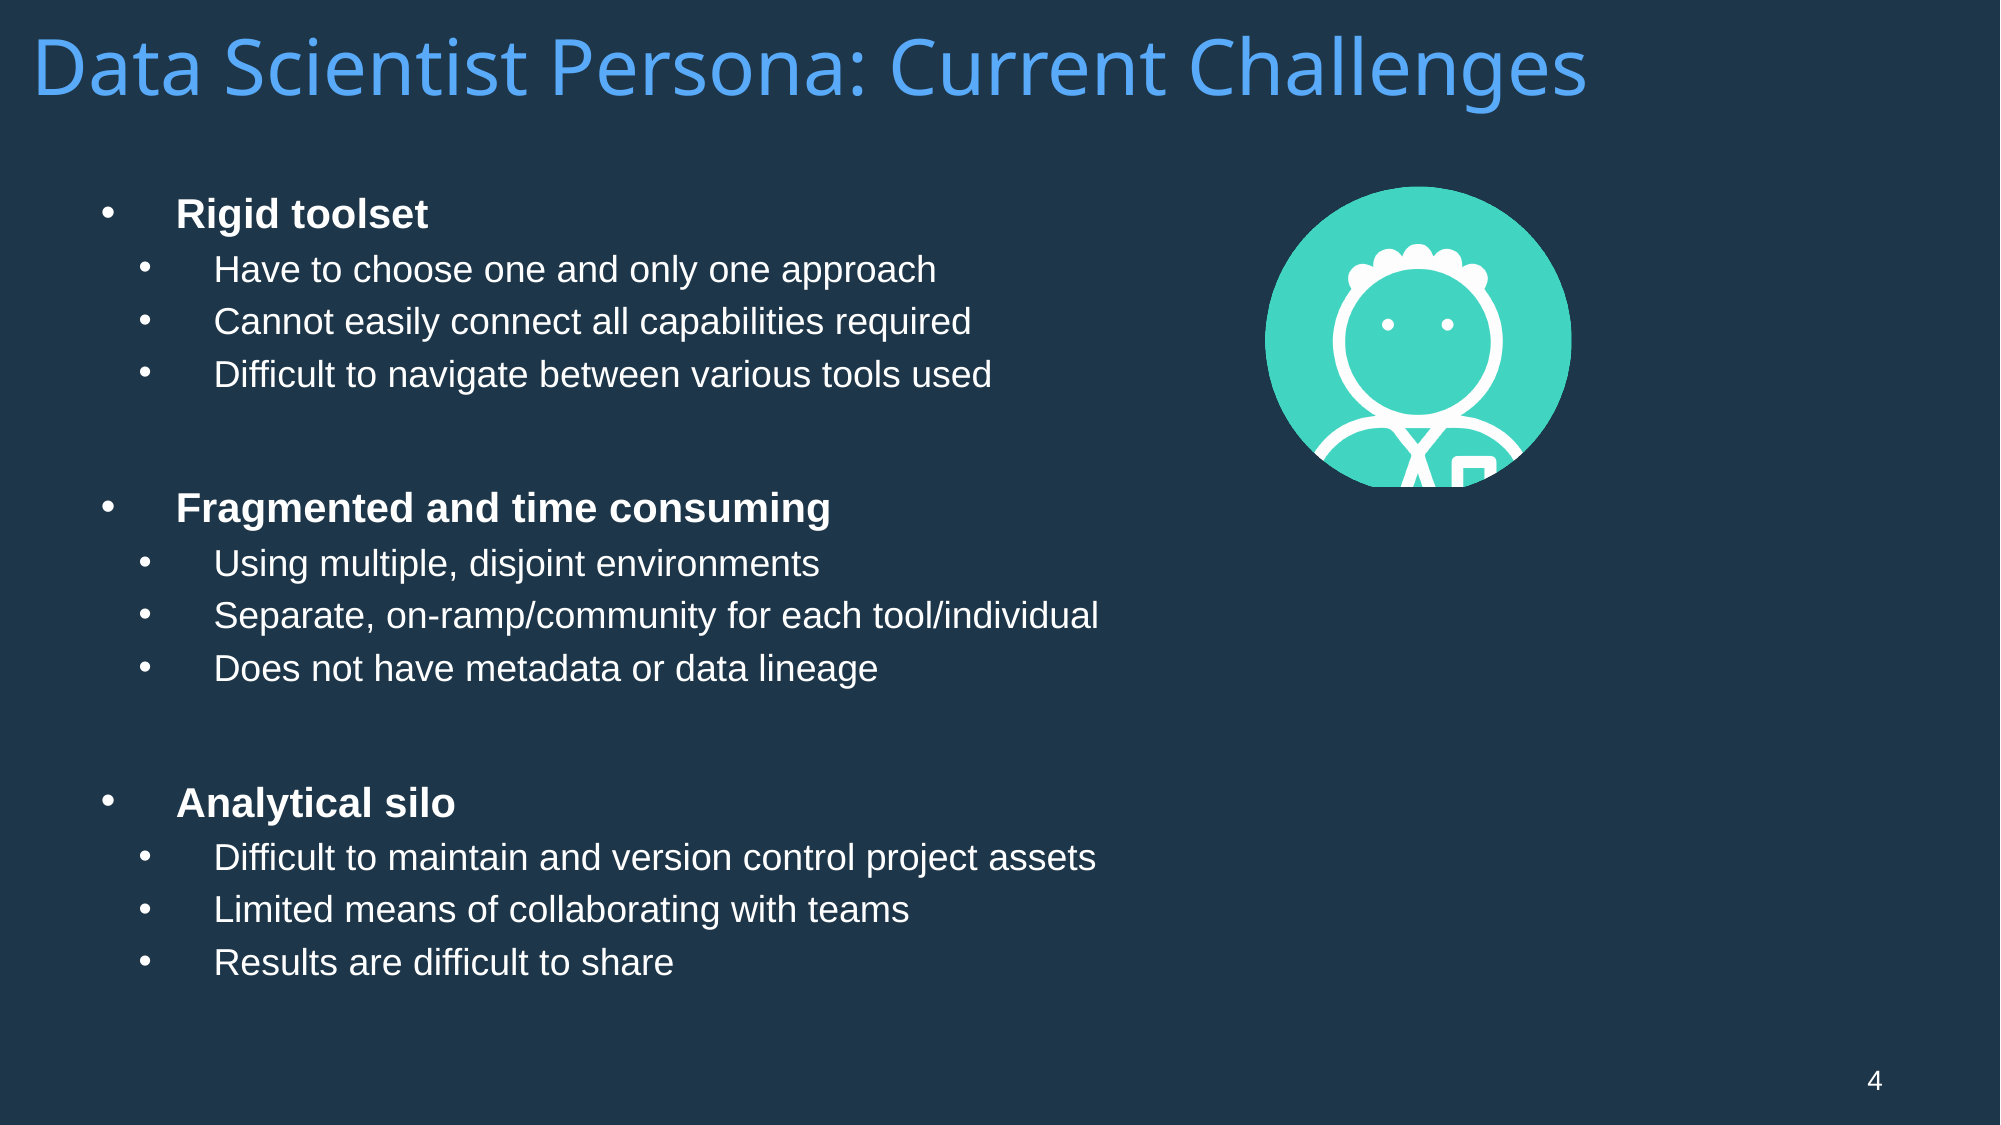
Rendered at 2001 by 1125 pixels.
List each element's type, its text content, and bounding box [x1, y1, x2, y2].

title Data Scientist Persona: Current Challenges [31, 17, 1977, 139]
list Rigid toolset Have to choose one and only one approach Cannot easily connect all capabilities required Difficult to navigate between various tools used Fragmented and time consuming Using multiple, disjoint environments Separate, on-ramp/community for each tool/individual Does not have metadata or data lineage Analytical silo Difficult to maintain and version control project assets Limited means of collaborating with teams Results are difficult to share [100, 187, 1134, 817]
picture [1265, 186, 1573, 487]
